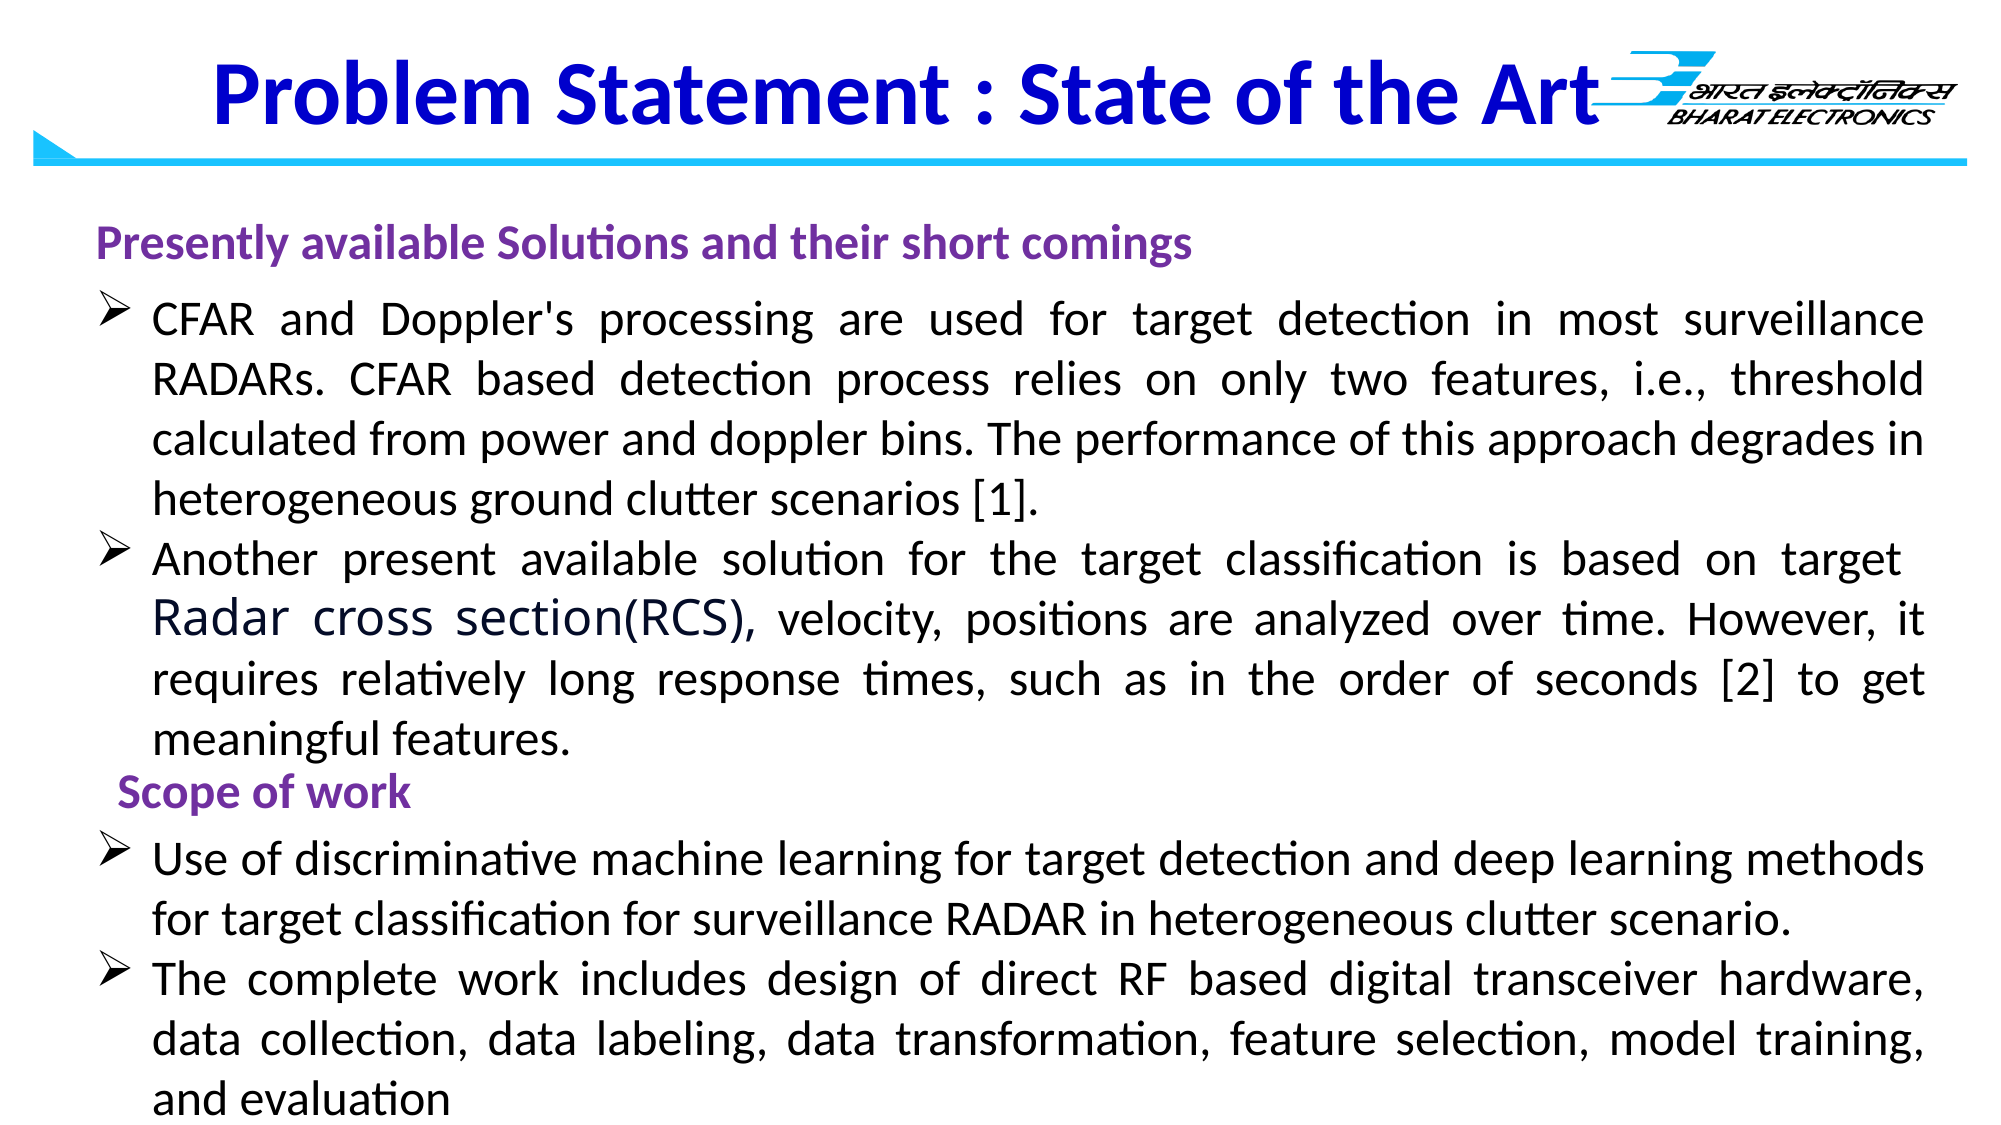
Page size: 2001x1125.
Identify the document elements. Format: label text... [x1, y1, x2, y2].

text_box Presently available Solutions and their short comings [80, 201, 1674, 277]
text_box CFAR and Doppler's processing are used for target detection in most surveillance RADARs. CFAR based detection process relies on only two features, i.e., threshold calculated from power and doppler bins. The performance of this approach degrades in heterogeneous ground clutter scenarios [1]. Another present available solution for the target classification is based on target Radar cross section(RCS), velocity, positions are analyzed over time. However, it requires relatively long response times, such as in the order of seconds [2] to get meaningful features. Use of discriminative machine learning for target detection and deep learning methods for target classification for surveillance RADAR in heterogeneous clutter scenario. The complete work includes design of direct RF based digital transceiver hardware, data collection, data labeling, data transformation, feature selection, model training, and evaluation [80, 277, 1941, 1125]
text_box Scope of work [102, 751, 1695, 827]
text_box Problem Statement : State of the Art [197, 0, 1923, 176]
picture [1923, 51, 1958, 125]
